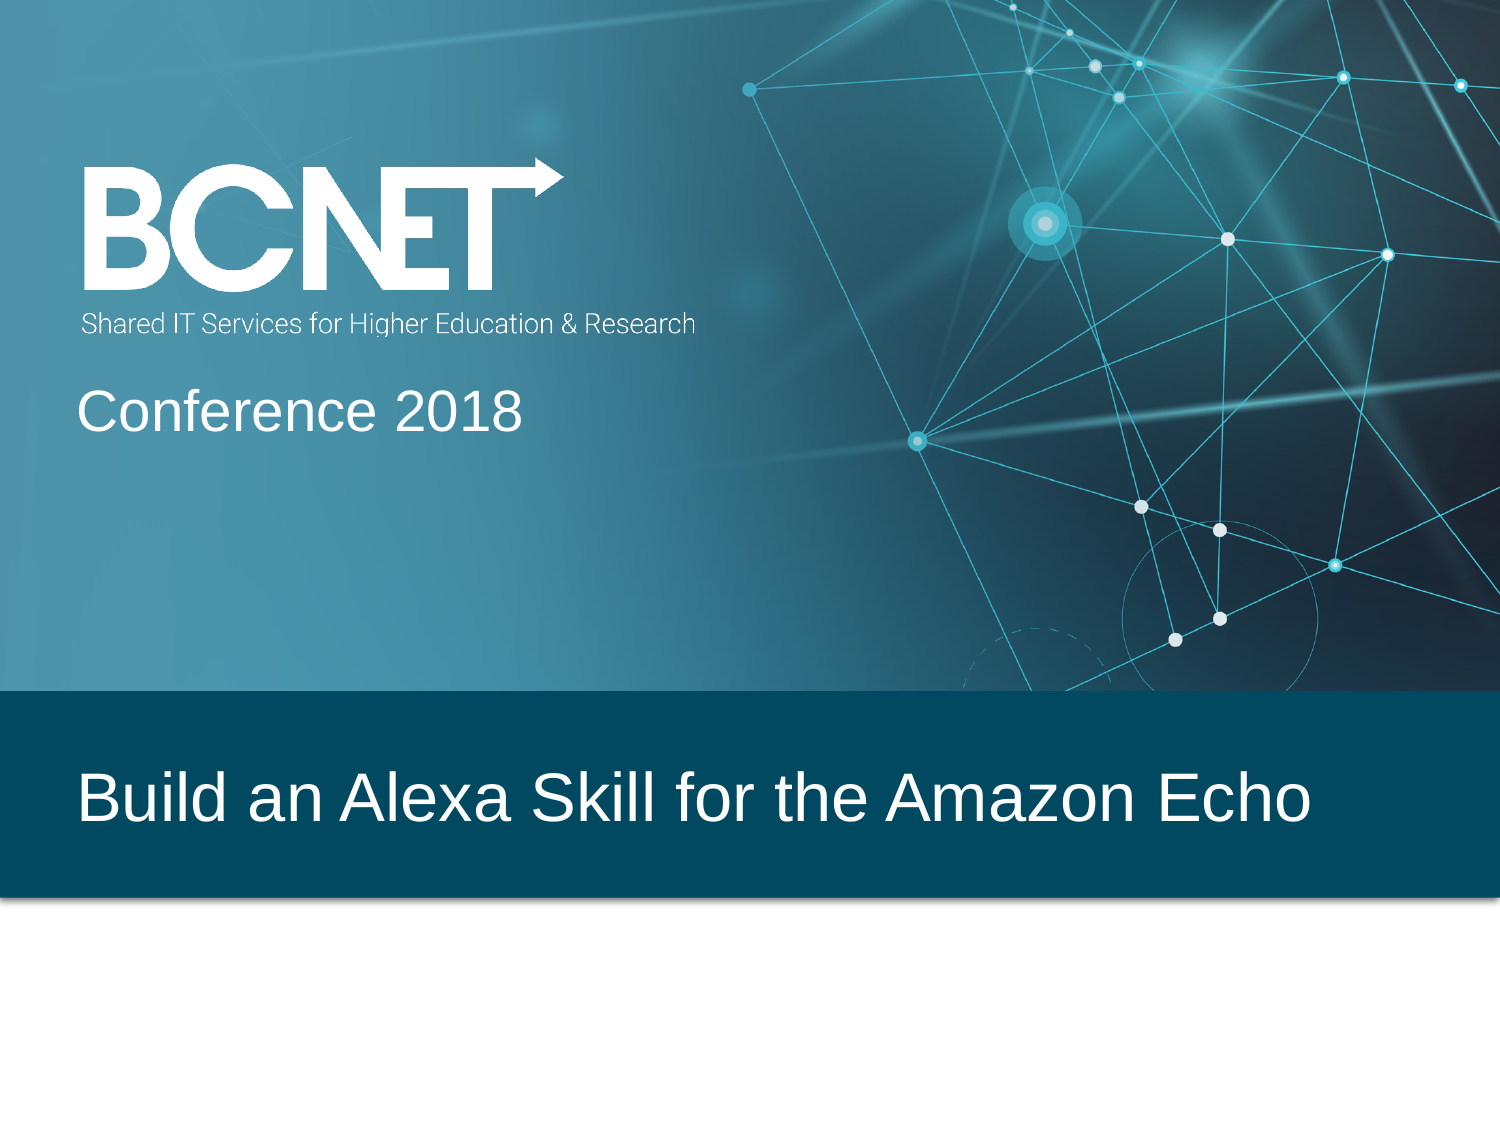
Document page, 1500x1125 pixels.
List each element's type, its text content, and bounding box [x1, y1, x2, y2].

title Build an Alexa Skill for the Amazon Echo [61, 719, 1340, 843]
picture [0, 0, 1500, 690]
